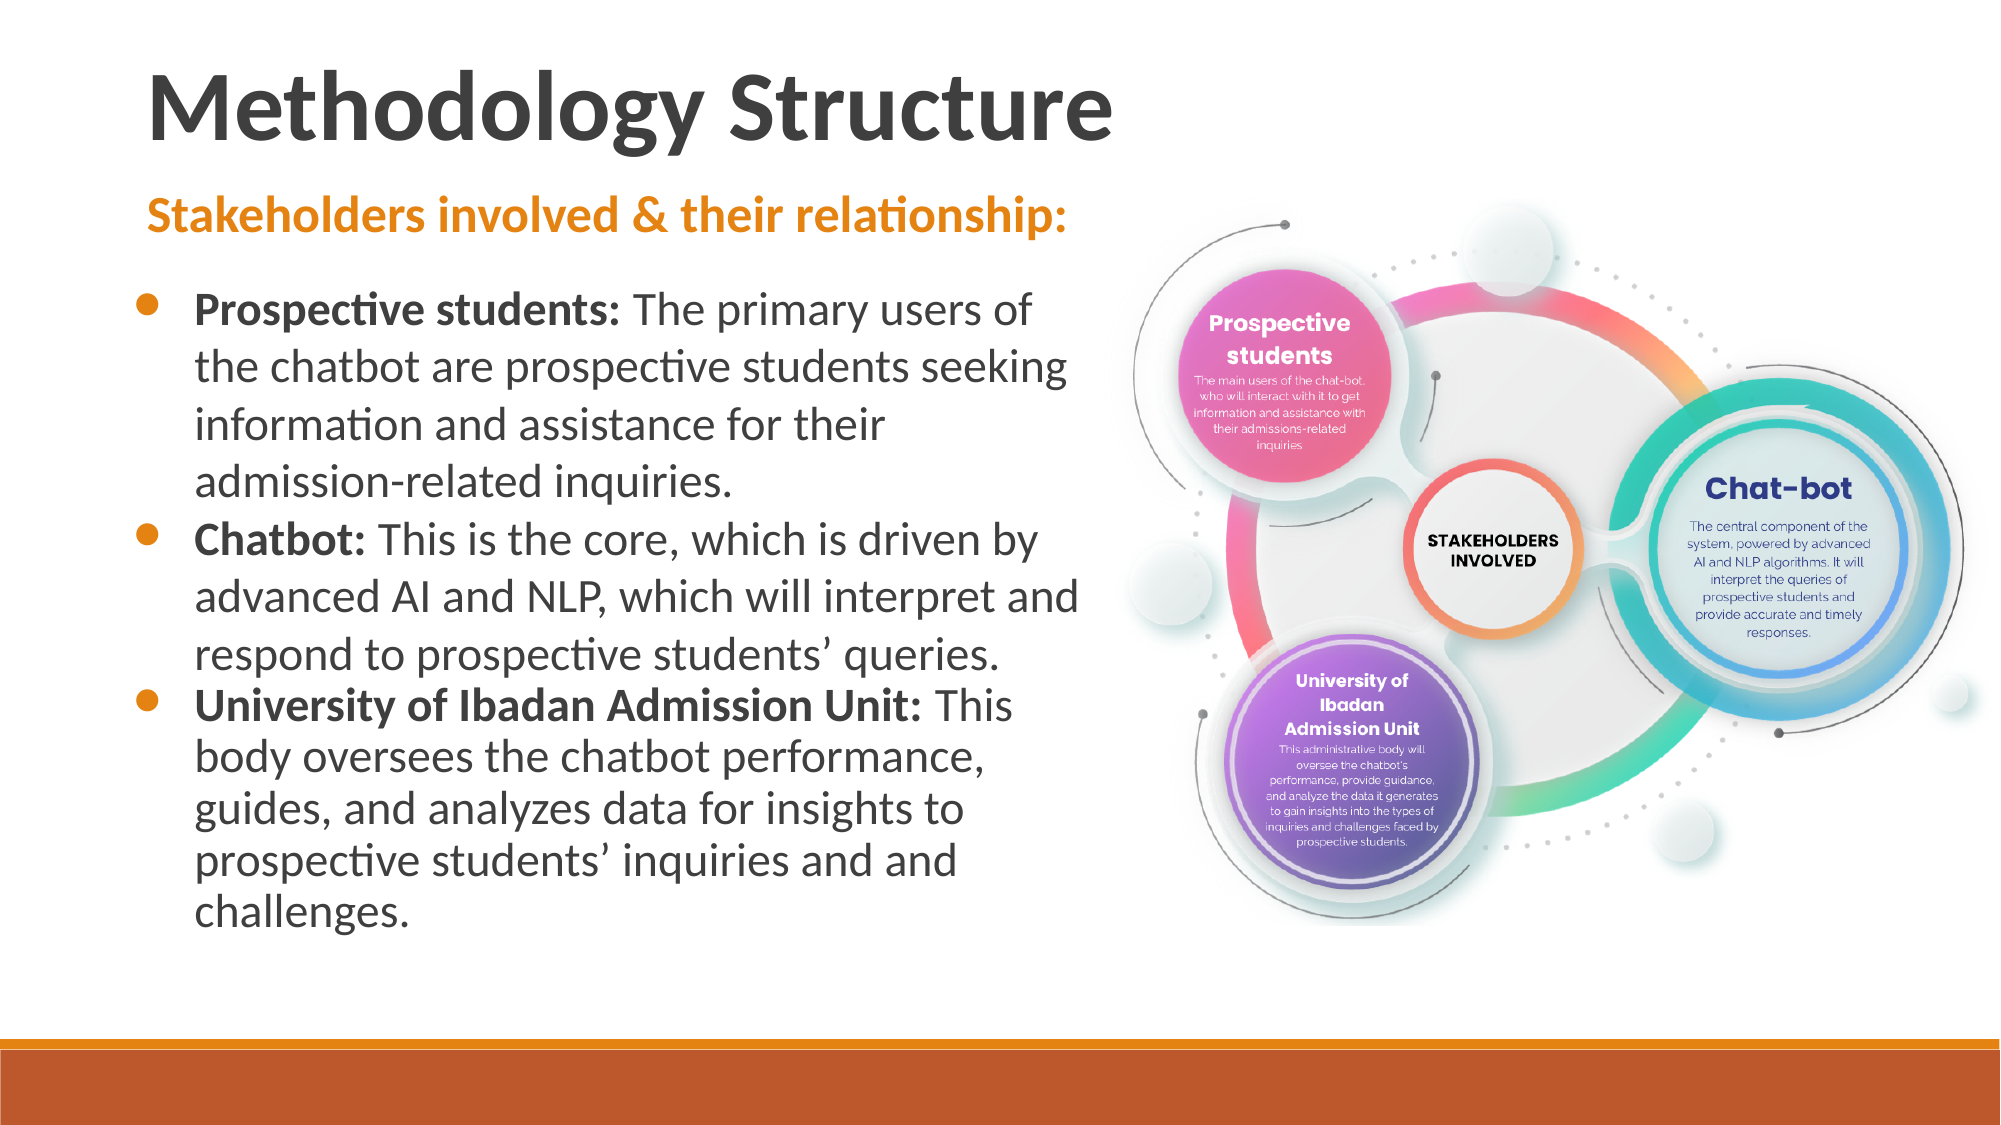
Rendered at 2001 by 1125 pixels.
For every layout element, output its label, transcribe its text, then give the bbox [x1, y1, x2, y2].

picture [1100, 198, 1998, 927]
list Prospective students: The primary users of the chatbot are prospective students seeking information and assistance for their admission-related inquiries. Chatbot: This is the core, which is driven by advanced AI and NLP, which will interpret and respond to prospective students’ queries. University of Ibadan Admission Unit: This body oversees the chatbot performance, guides, and analyzes data for insights to prospective students’ inquiries and and challenges. [119, 270, 1096, 1051]
title Methodology Structure [131, 33, 1227, 169]
text_box Stakeholders involved & their relationship: [131, 179, 1096, 257]
